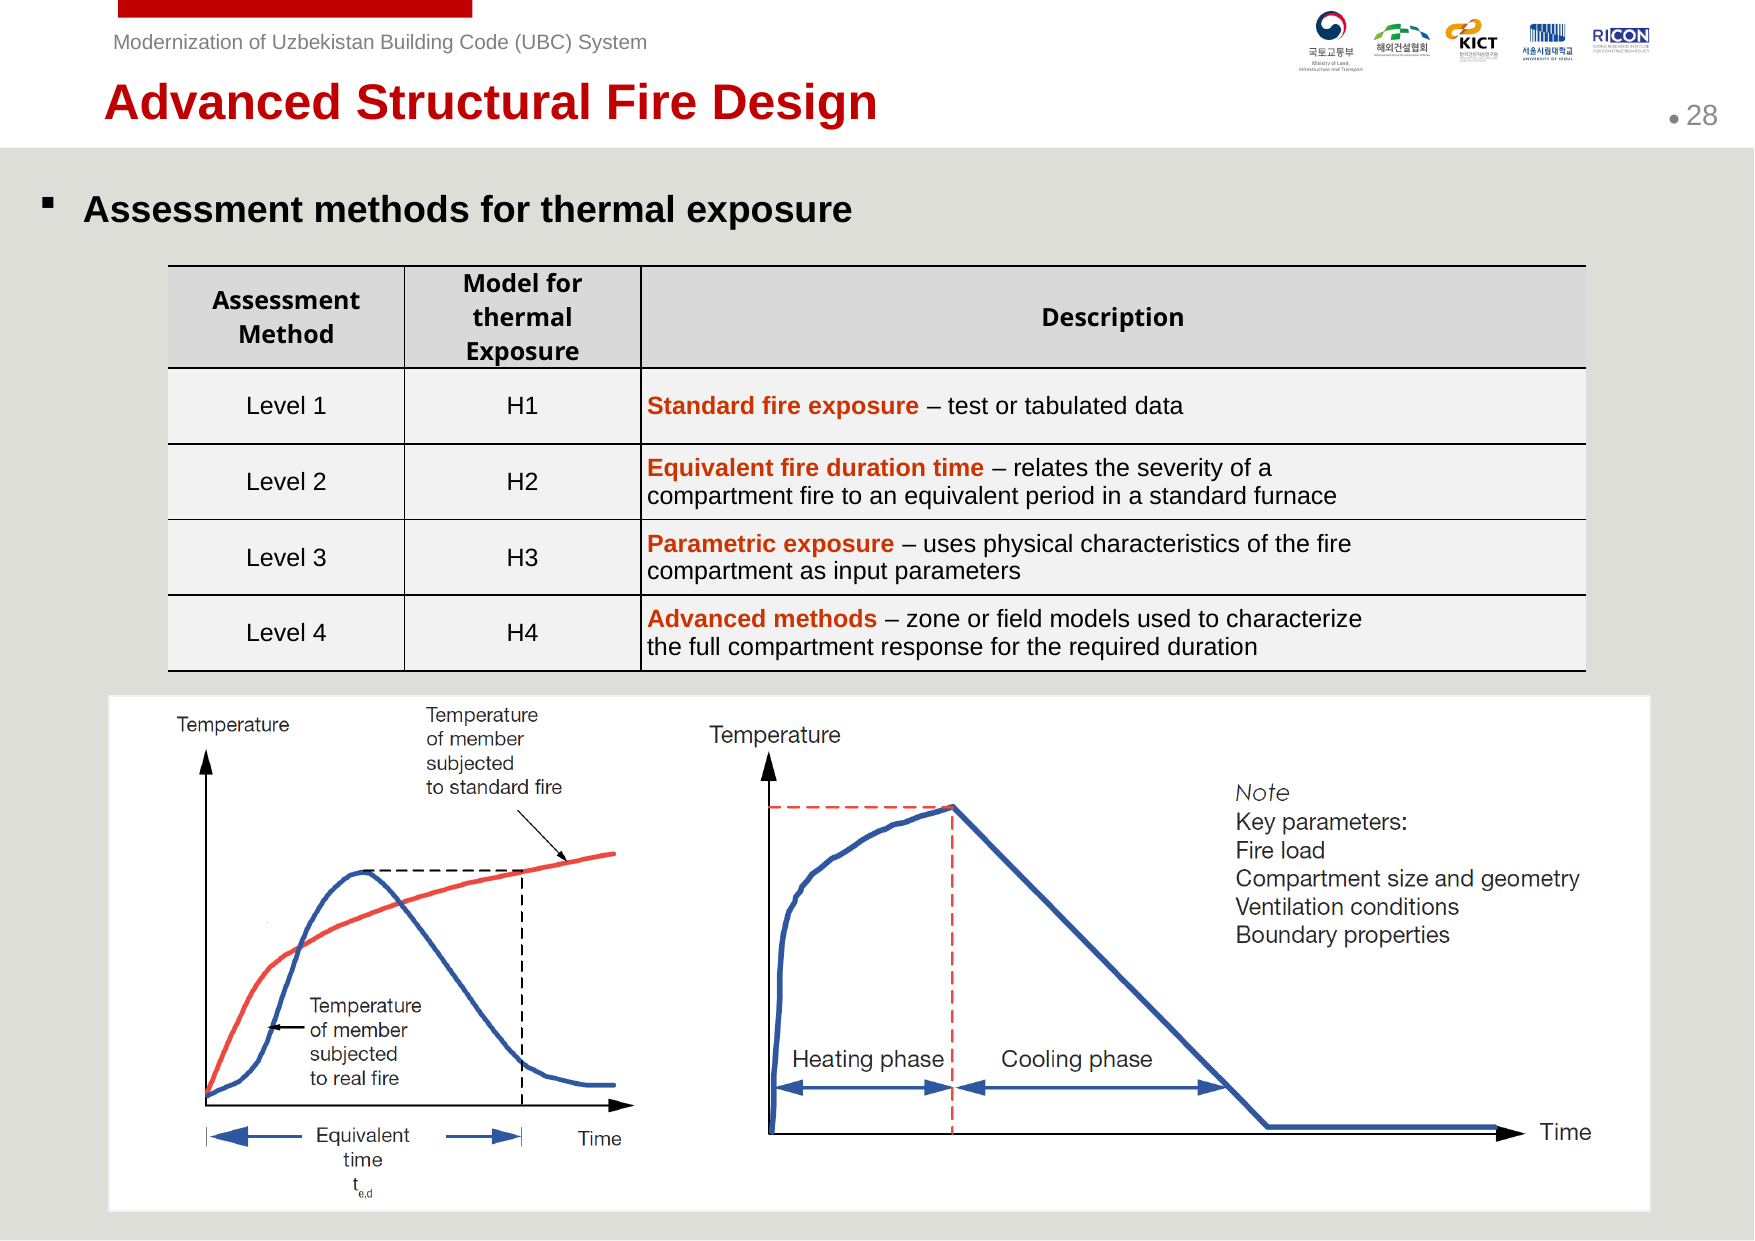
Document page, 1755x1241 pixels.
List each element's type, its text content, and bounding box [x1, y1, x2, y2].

picture [1296, 5, 1366, 69]
table_header Description [642, 267, 1586, 367]
table_cell H4 [405, 596, 640, 670]
table_cell Level 3 [168, 520, 404, 594]
table_cell H2 [405, 445, 640, 519]
list Advanced Structural Fire Design [82, 65, 1654, 133]
table_cell Level 4 [168, 596, 404, 670]
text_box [109, 695, 1650, 1212]
picture [1508, 10, 1687, 70]
table_header Assessment Method [168, 267, 404, 367]
table_cell Standard fire exposure – test or tabulated data [642, 369, 1586, 443]
table_cell H1 [405, 369, 640, 443]
table_cell Level 1 [168, 369, 404, 443]
table_cell H3 [405, 520, 640, 594]
picture [1372, 20, 1432, 61]
table_cell Level 2 [168, 445, 404, 519]
table_cell Equivalent fire duration time – relates the severity of a compartment fire to an equivalent period in a standard furnace [642, 445, 1586, 519]
table_cell Advanced methods – zone or field models used to characterize the full compartment response for the required duration [642, 596, 1586, 670]
picture [1443, 15, 1503, 66]
list Assessment methods for thermal exposure [22, 176, 1729, 1208]
table_header Model for thermal Exposure [405, 267, 640, 367]
table_cell Parametric exposure – uses physical characteristics of the fire compartment as input parameters [642, 520, 1586, 594]
